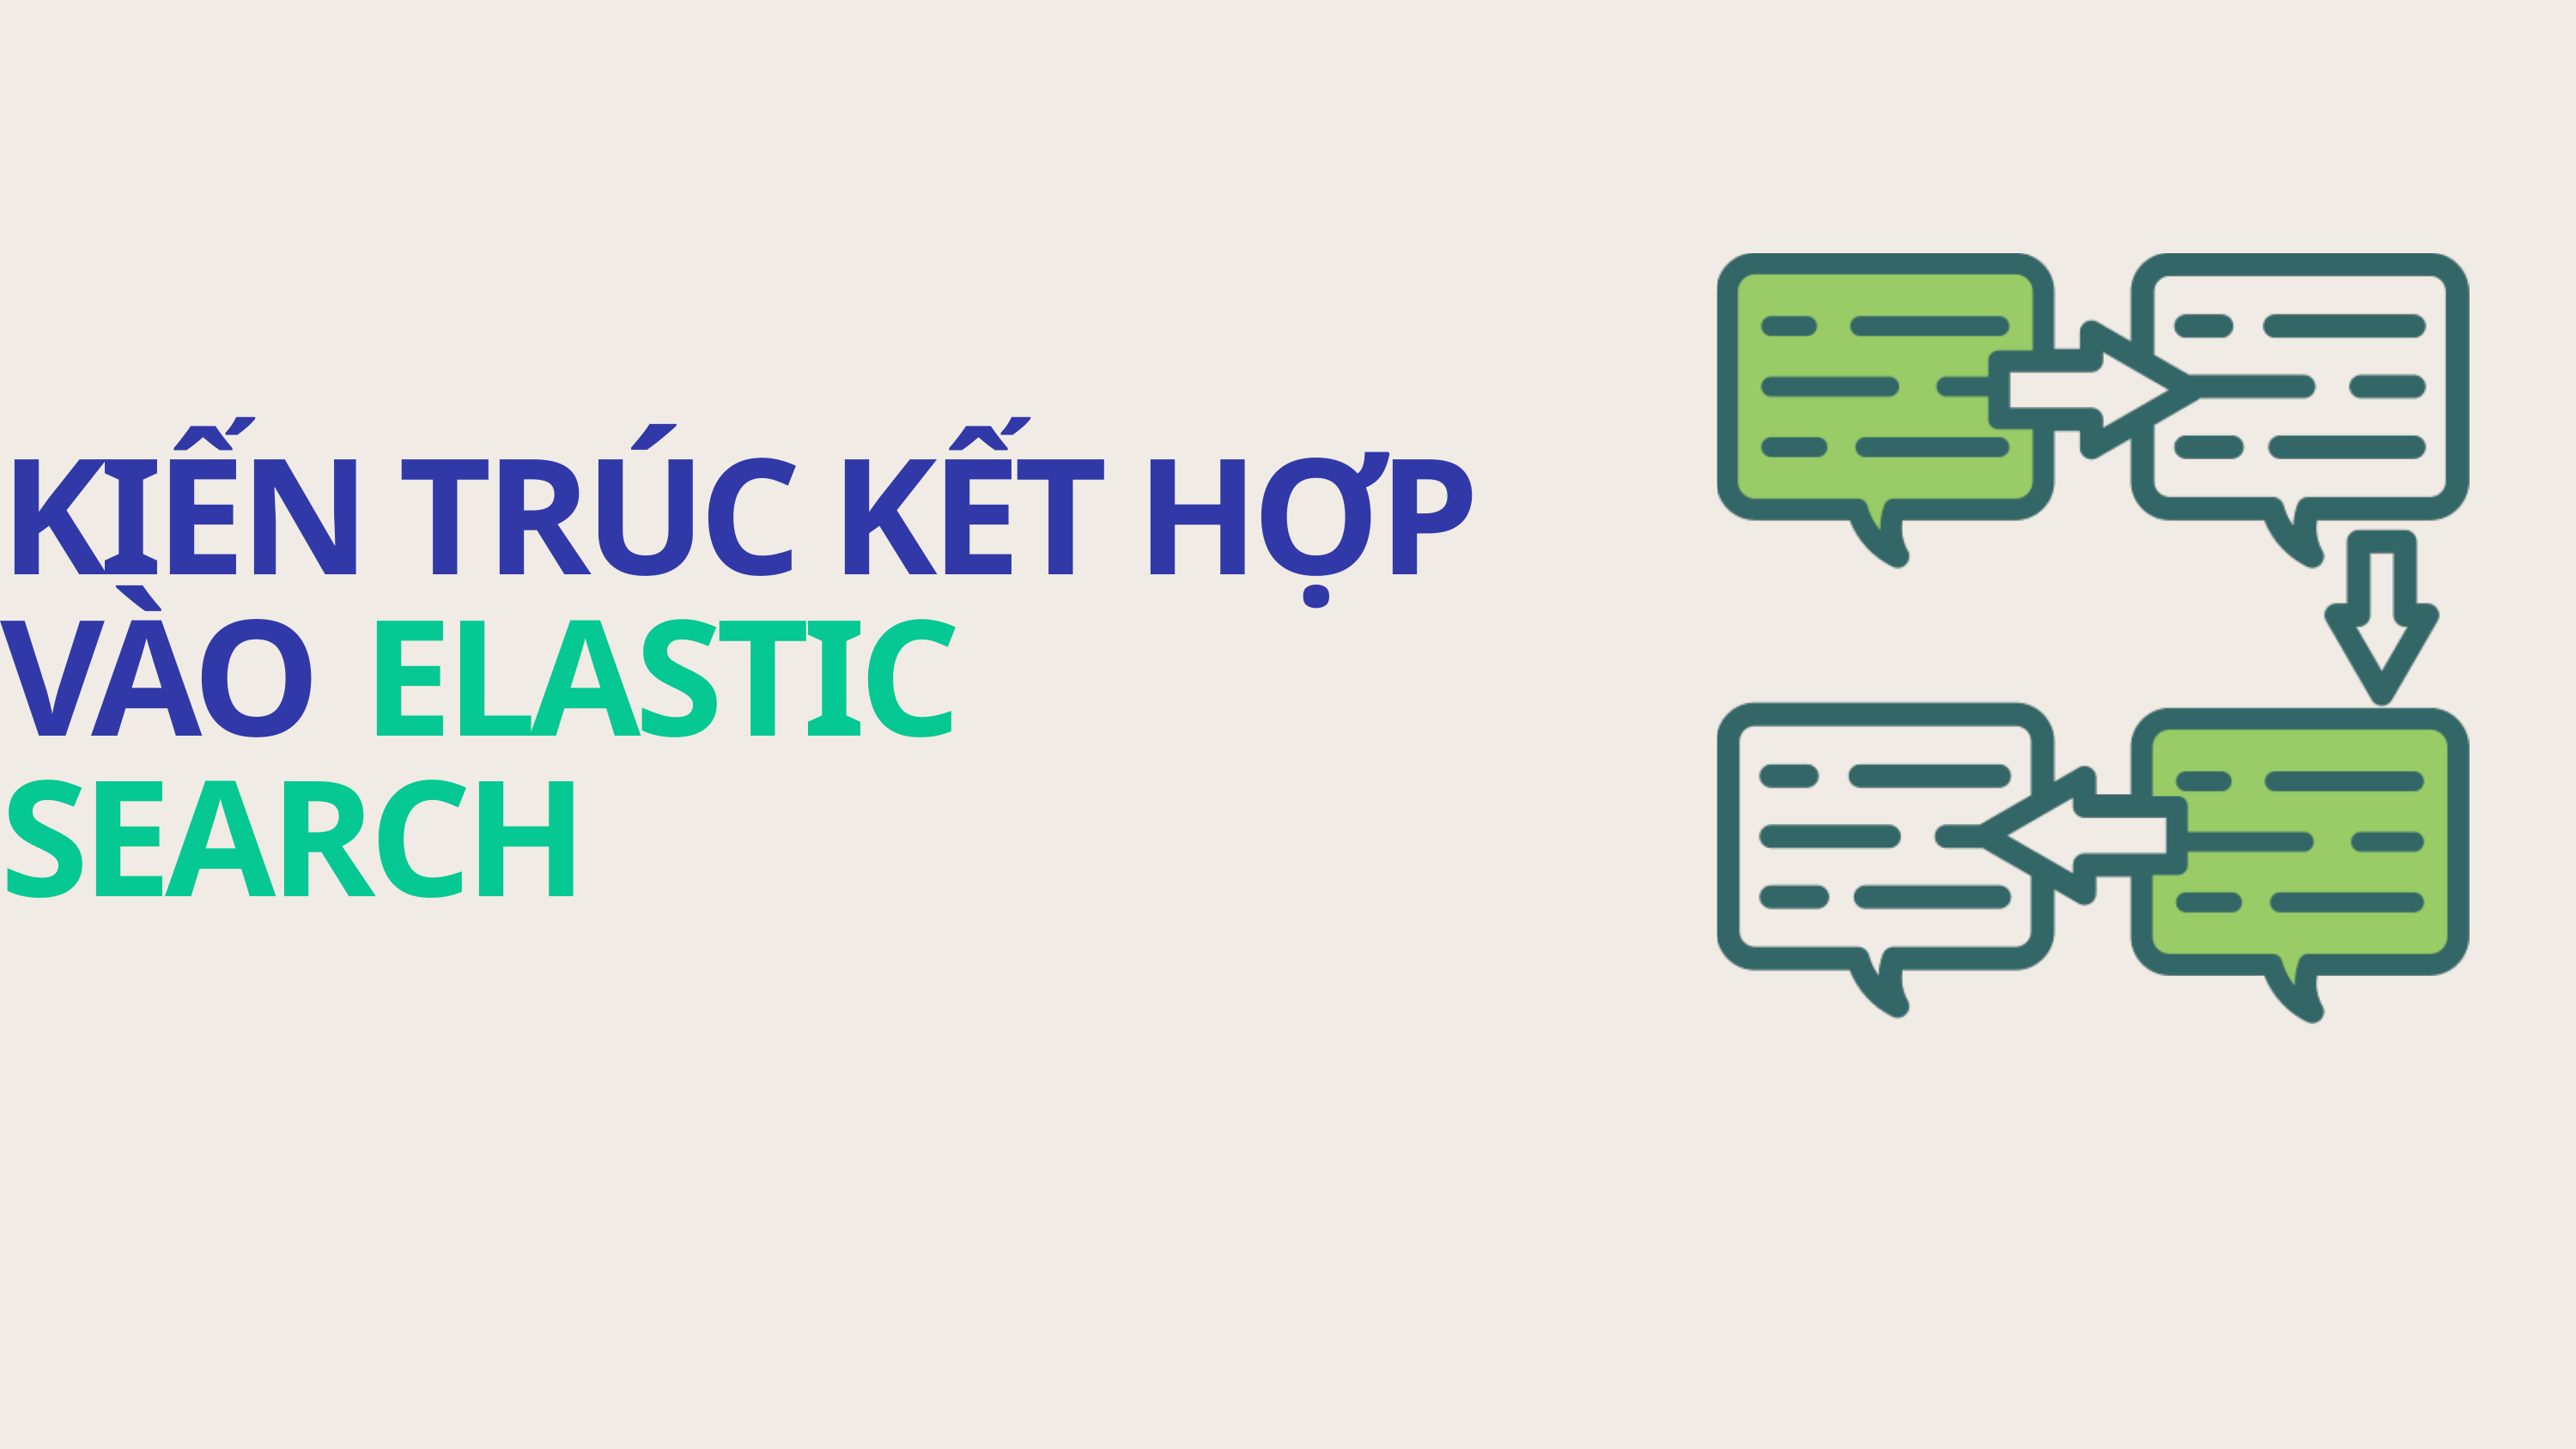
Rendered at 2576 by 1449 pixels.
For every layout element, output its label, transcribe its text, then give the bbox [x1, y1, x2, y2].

text_box KIẾN TRÚC KẾT HỢP VÀO ELASTIC SEARCH [0, 446, 1558, 930]
text_box [1716, 253, 2470, 1028]
